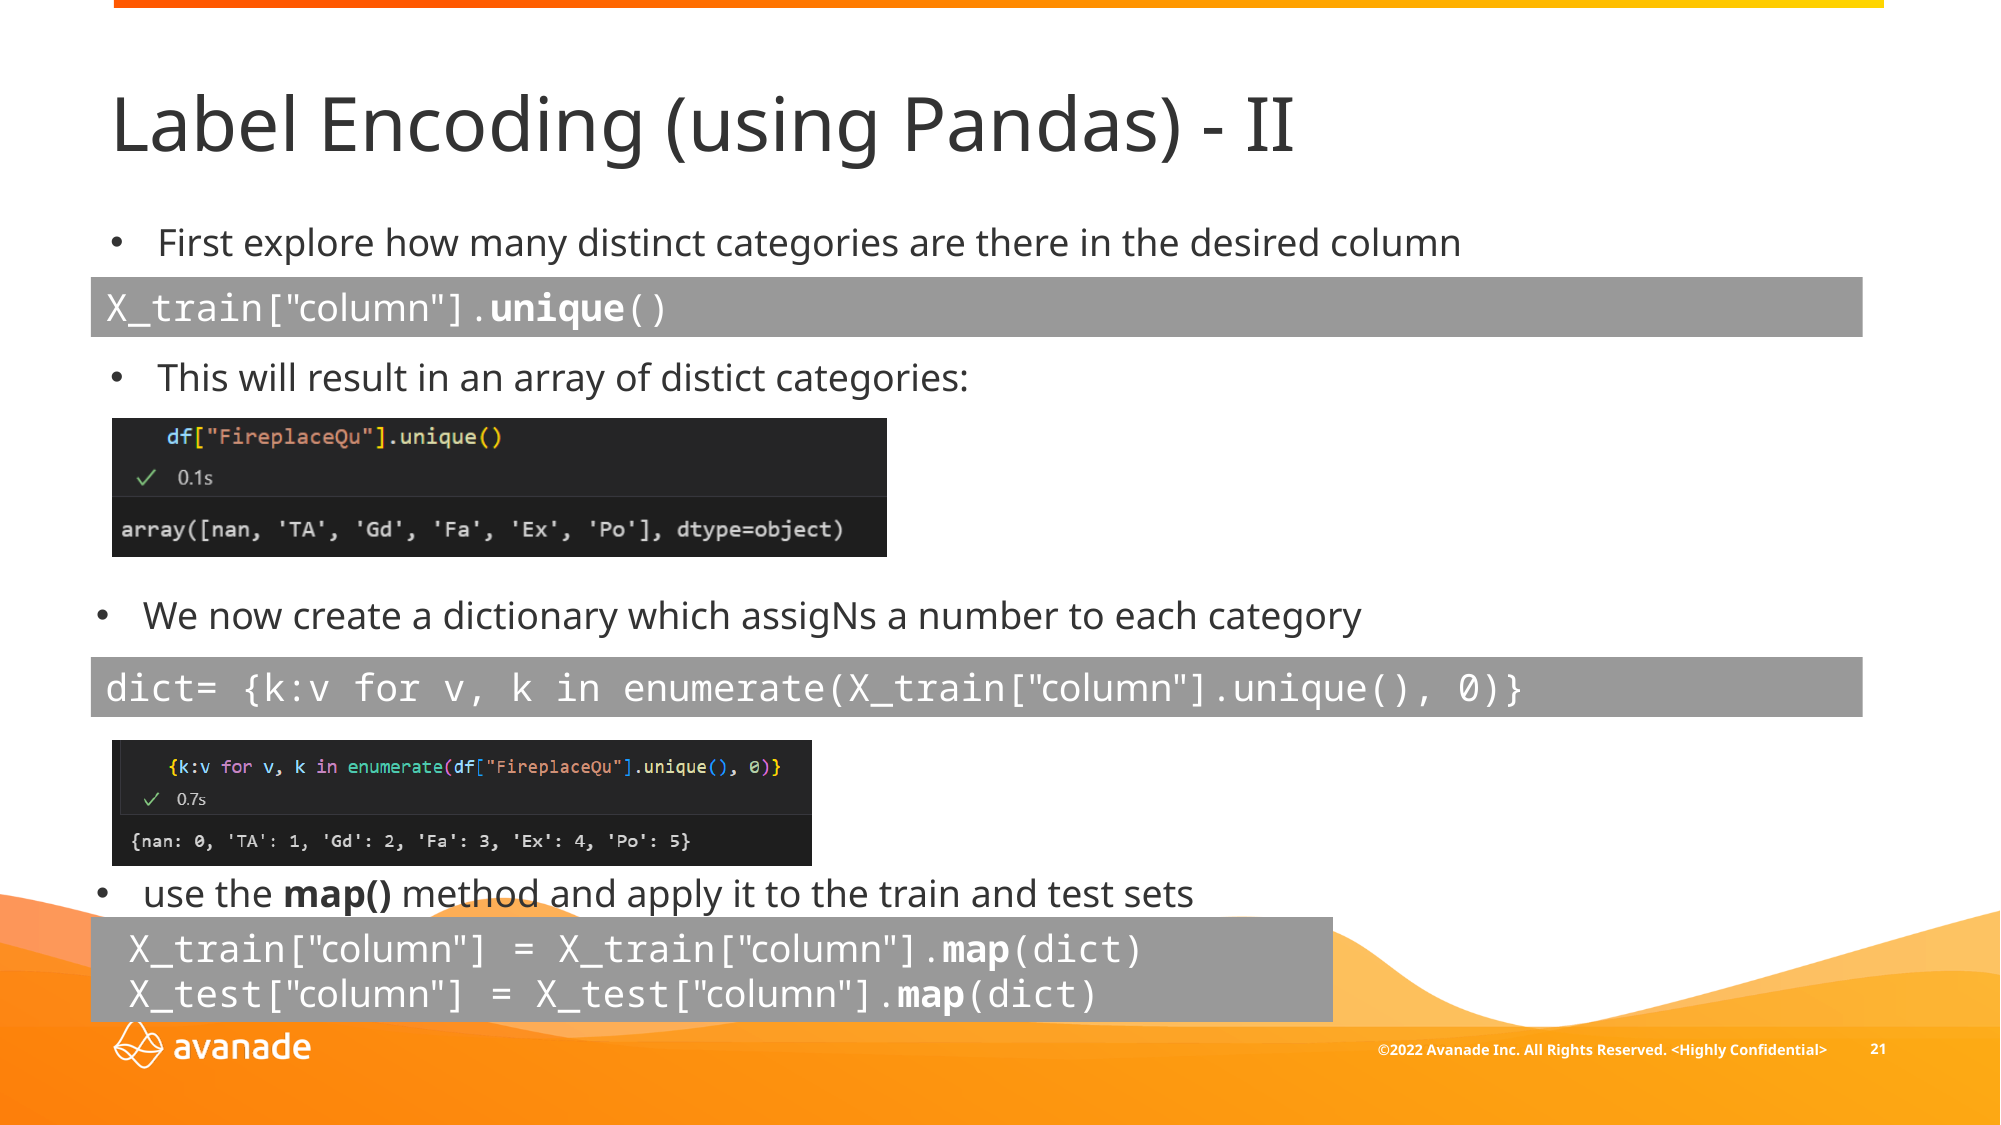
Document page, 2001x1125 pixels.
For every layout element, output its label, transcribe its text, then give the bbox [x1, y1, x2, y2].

text_box Label Encoding (using Pandas) - II [95, 68, 1914, 174]
text_box X_train["column"].unique() [90, 277, 1863, 337]
picture [0, 145, 2000, 1125]
text_box use the map() method and apply it to the train and test sets [81, 862, 1905, 923]
text_box X_train["column"] = X_train["column"].map(dict) X_test["column"] = X_test["column"].map(dict) [90, 917, 1333, 1022]
text_box dict= {k:v for v, k in enumerate(X_train["column"].unique(), 0)} [90, 657, 1863, 717]
text_box First explore how many distinct categories are there in the desired column This will result in an array of distict categories: [95, 212, 1914, 452]
text_box We now create a dictionary which assigNs a number to each category [81, 449, 1900, 735]
